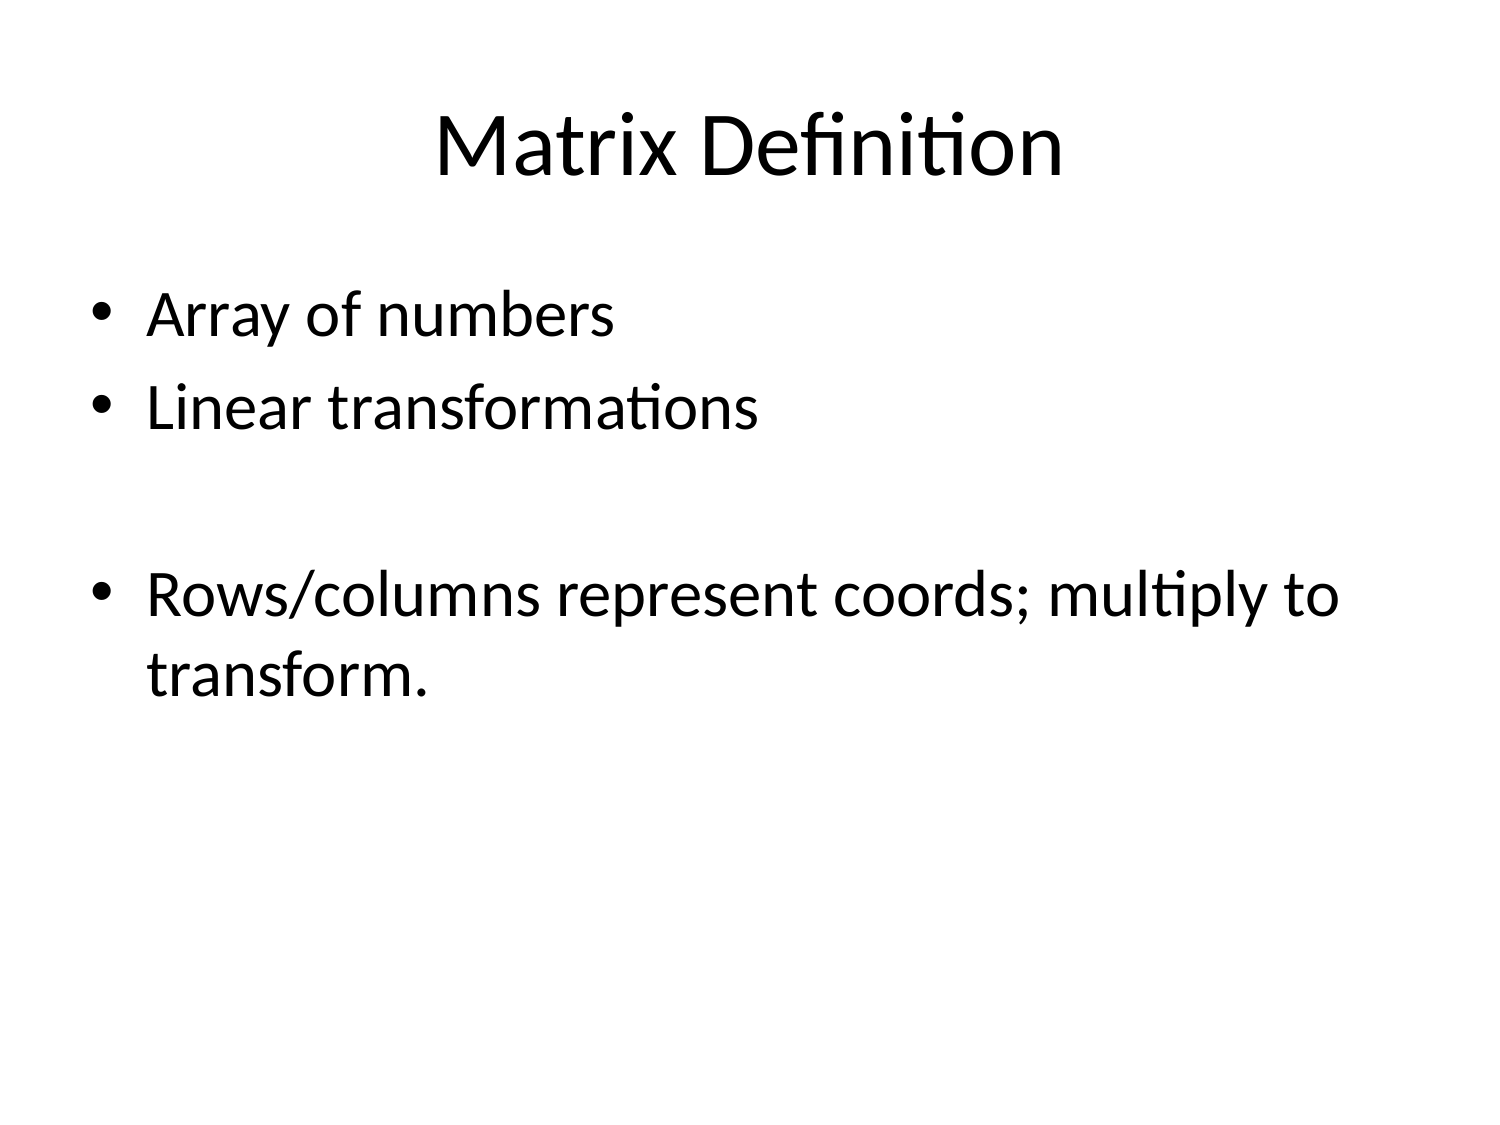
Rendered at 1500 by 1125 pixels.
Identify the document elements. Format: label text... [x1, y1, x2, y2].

title Matrix Definition [75, 45, 1425, 233]
list Array of numbers Linear transformations Rows/columns represent coords; multiply to transform. [75, 262, 1425, 1005]
